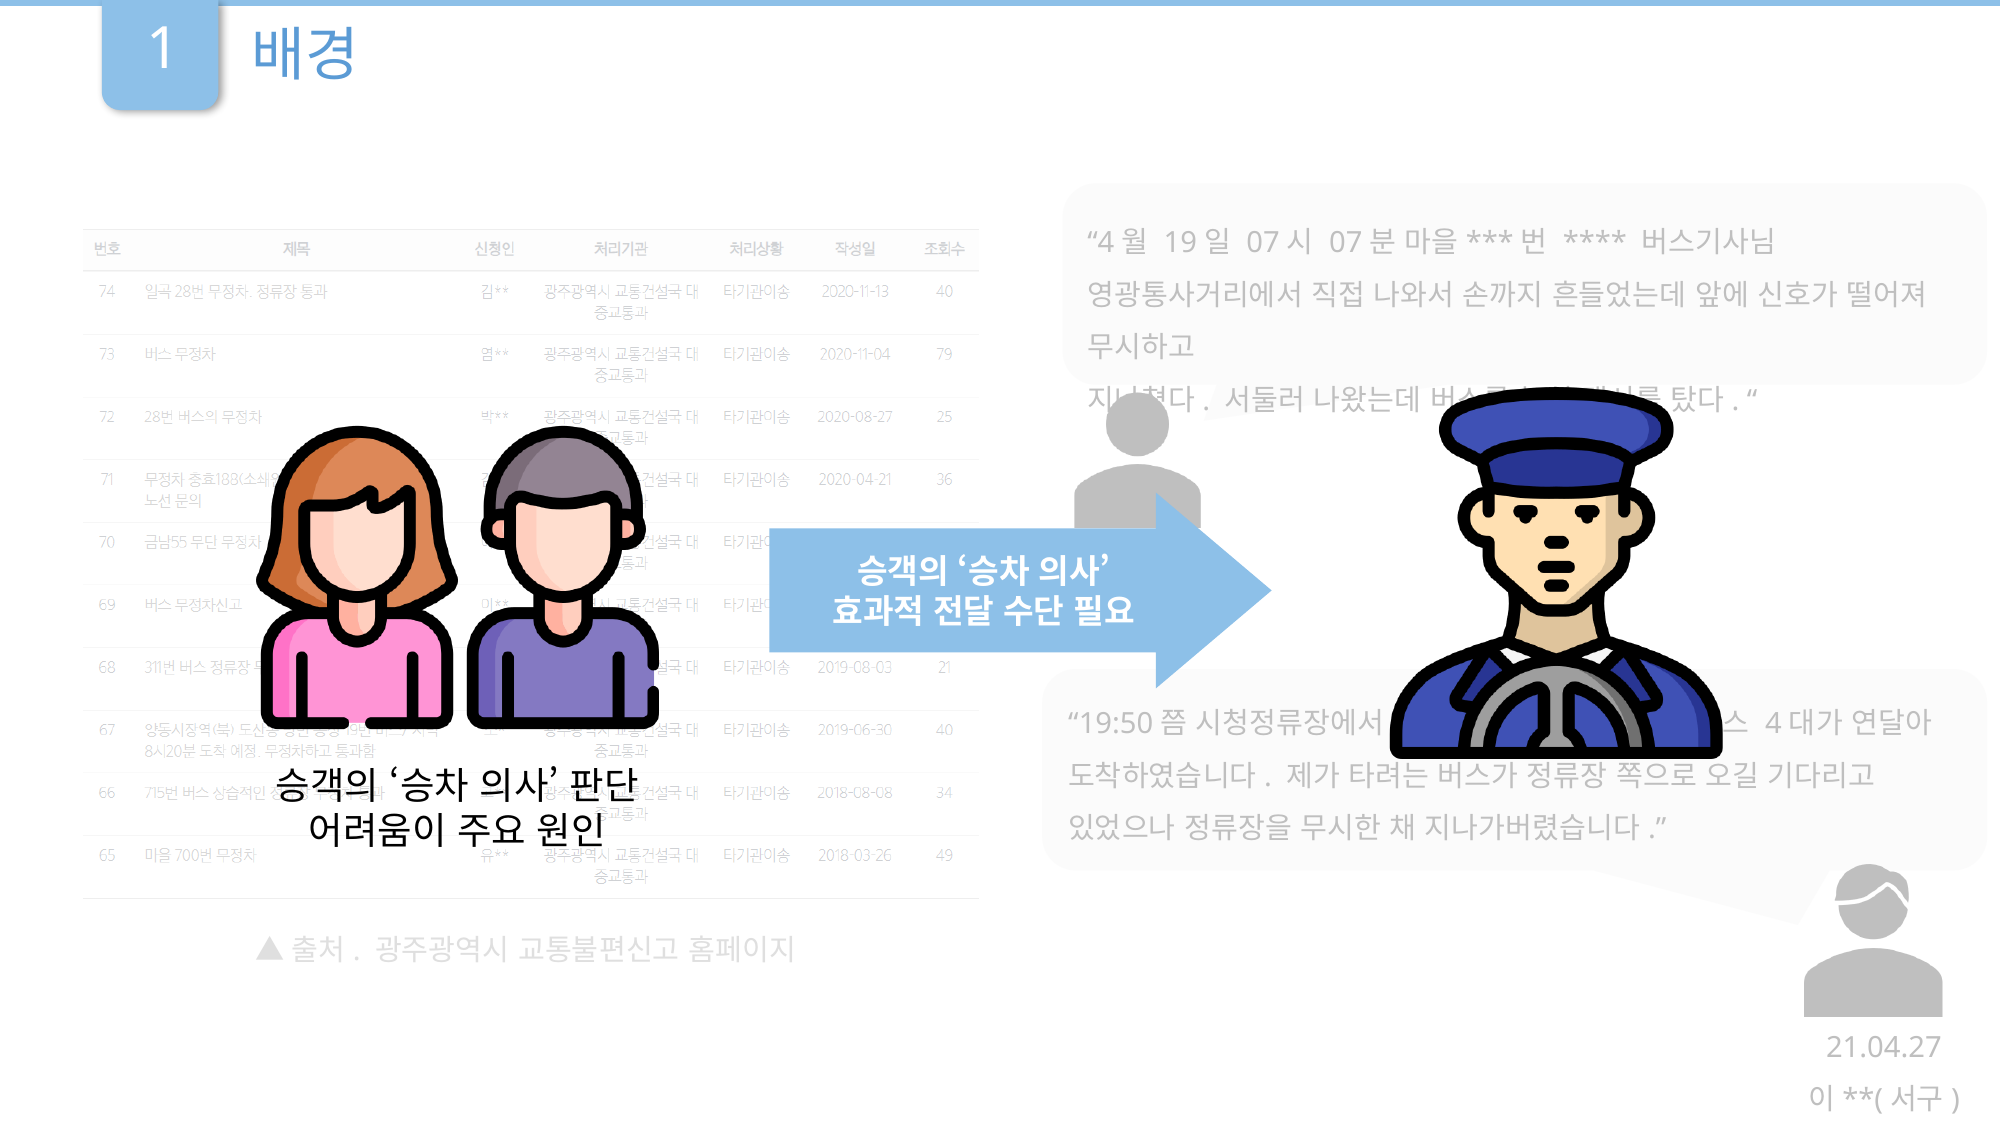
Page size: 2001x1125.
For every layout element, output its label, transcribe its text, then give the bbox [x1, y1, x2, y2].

text_box [240, 19, 531, 107]
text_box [5, 126, 2000, 1125]
text_box 배경 [236, 12, 527, 101]
text_box 1 [116, 3, 209, 88]
